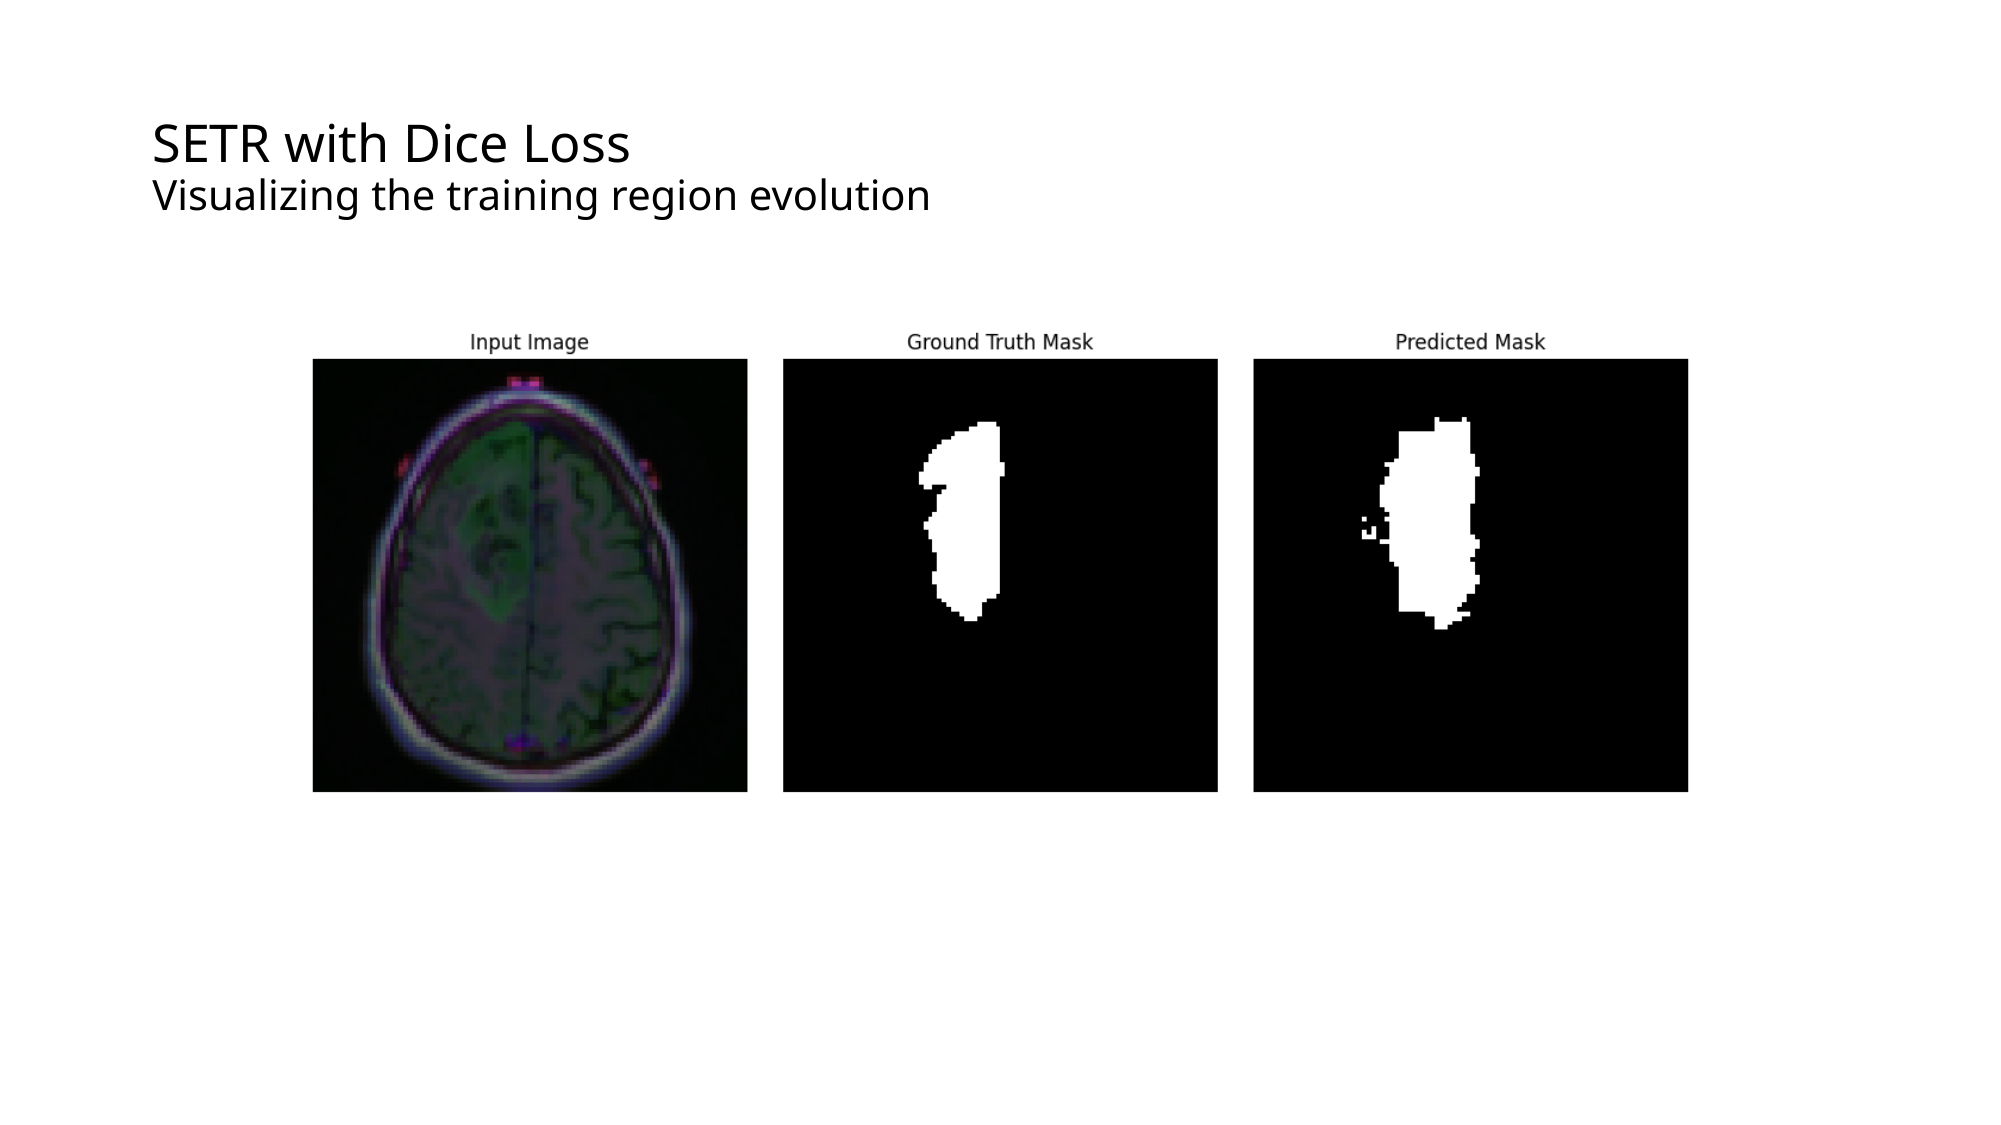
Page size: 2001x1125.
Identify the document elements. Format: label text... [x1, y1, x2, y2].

title SETR with Dice Loss Visualizing the training region evolution [137, 59, 1863, 278]
picture [301, 320, 1699, 805]
